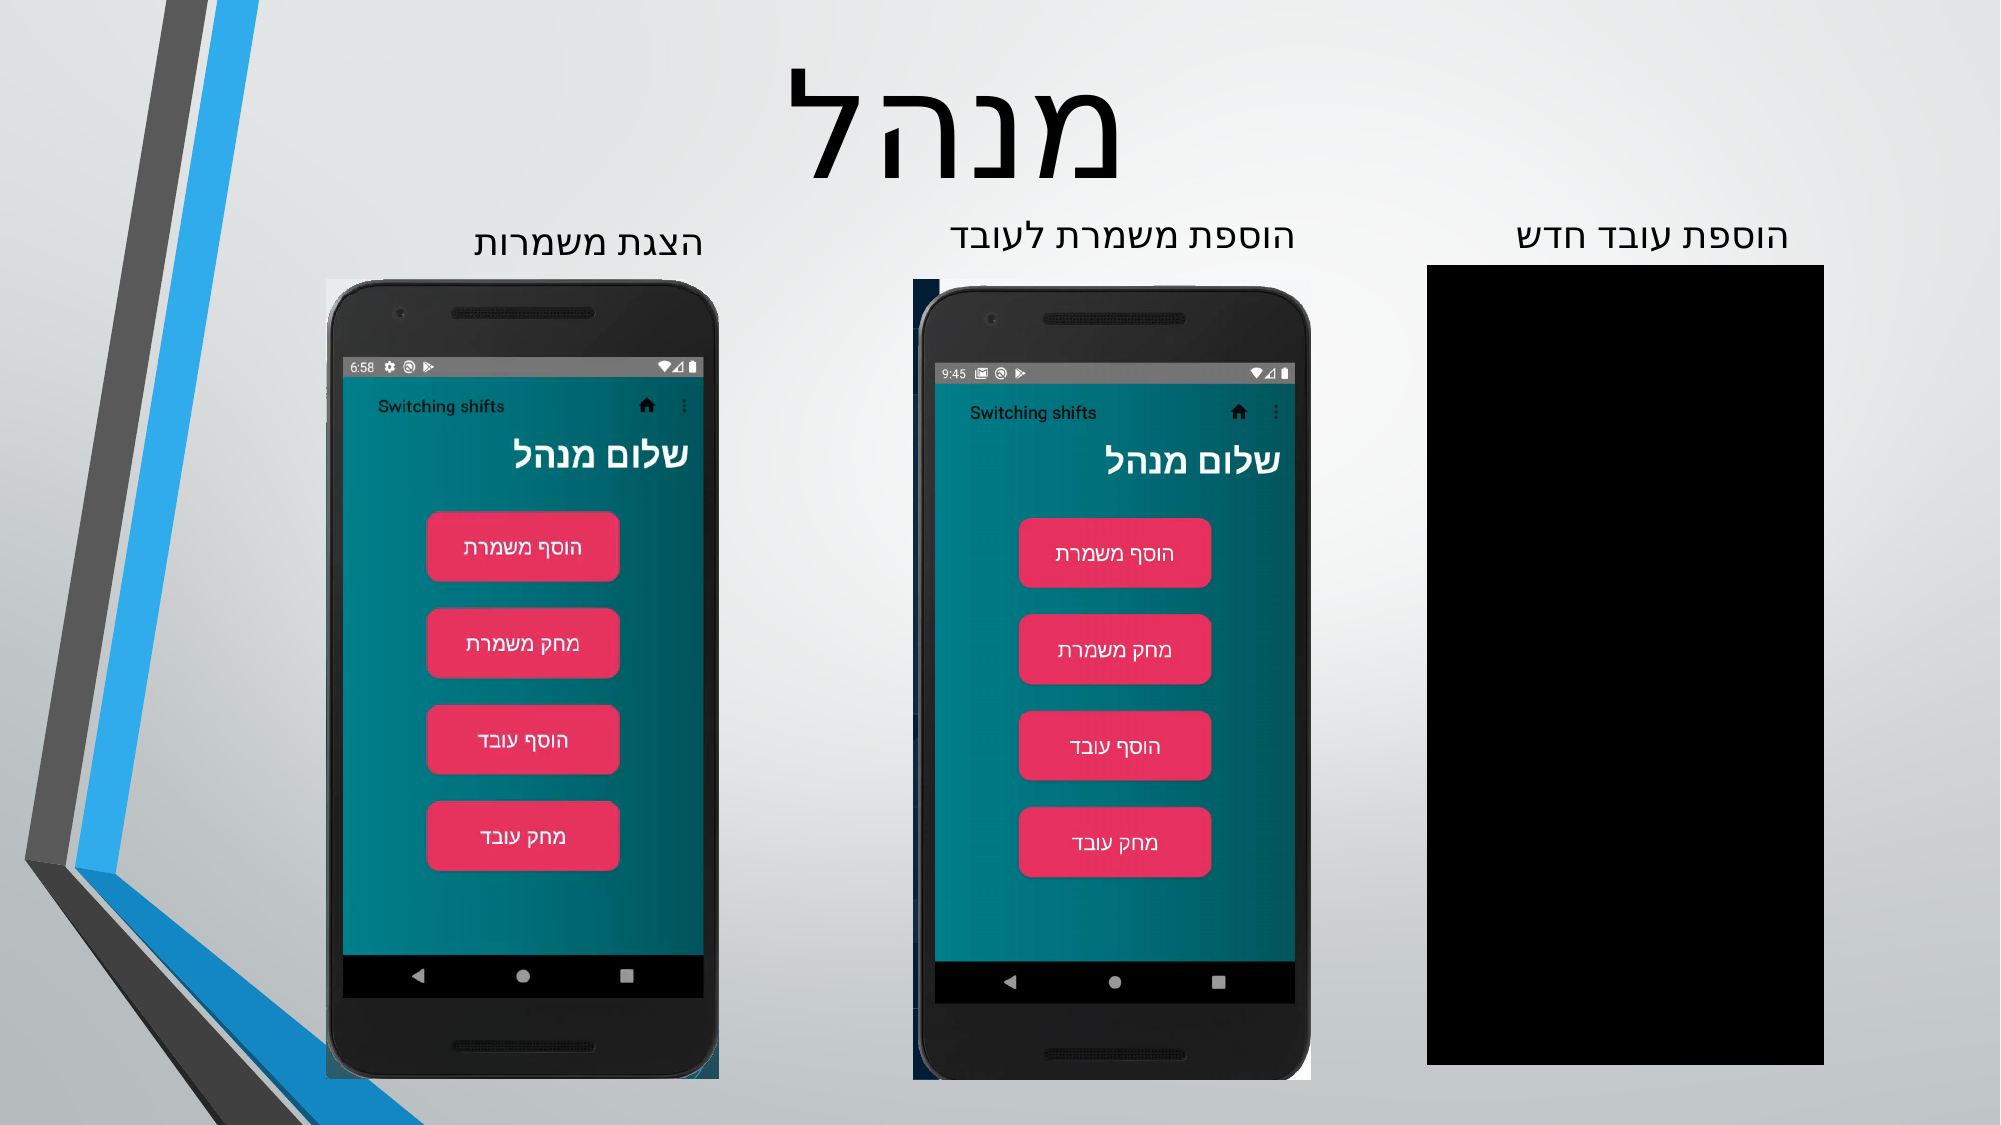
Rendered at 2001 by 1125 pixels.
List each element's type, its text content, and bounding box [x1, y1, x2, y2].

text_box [325, 278, 720, 1080]
text_box הוספת משמרת לעובד [873, 203, 1312, 264]
text_box מנהל [132, 15, 1783, 245]
text_box הוספת עובד חדש למערכת [1367, 203, 1805, 309]
text_box הצגת משמרות [281, 210, 720, 271]
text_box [1425, 264, 1825, 1066]
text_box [912, 278, 1312, 1082]
